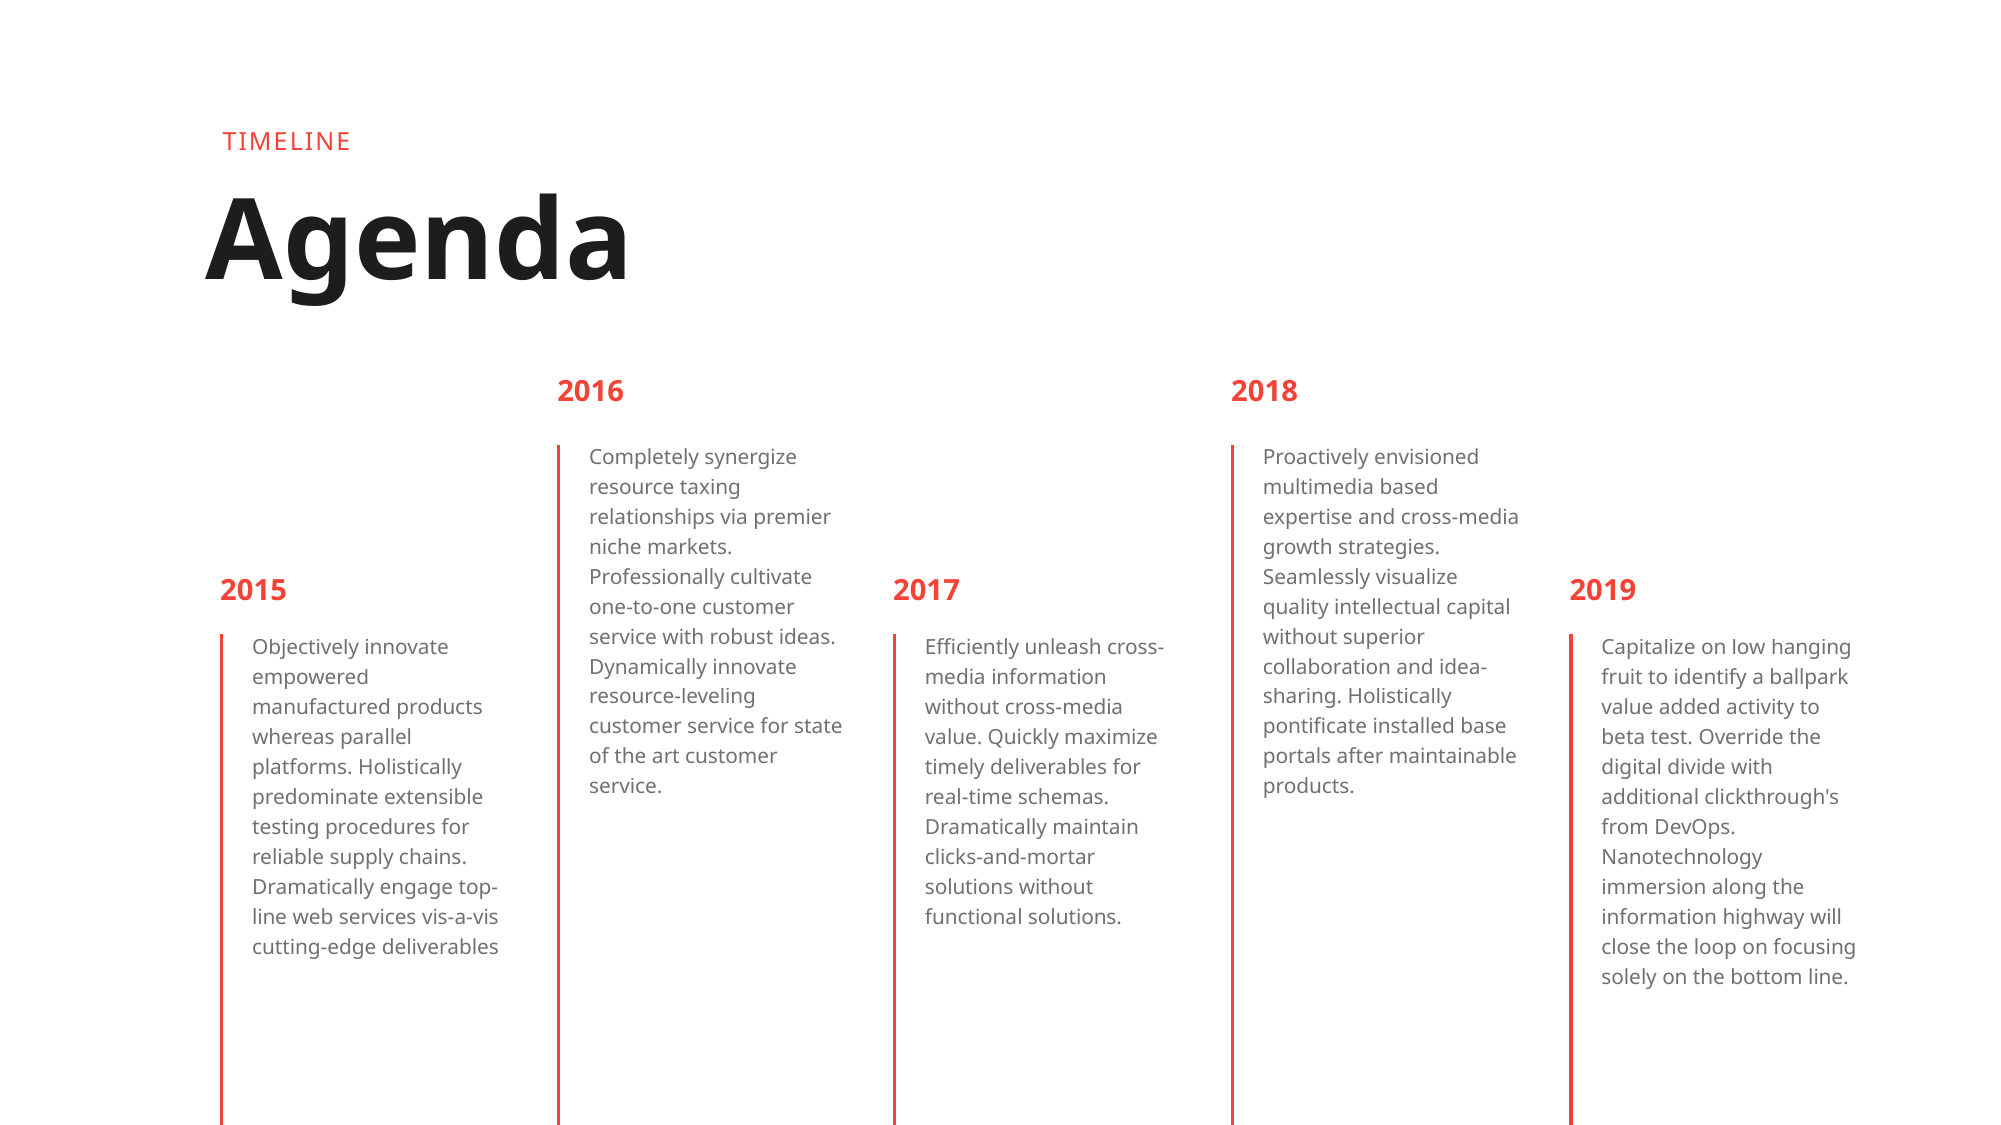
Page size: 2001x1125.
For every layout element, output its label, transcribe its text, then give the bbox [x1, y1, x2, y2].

text_box 2016 [557, 371, 866, 415]
text_box TIMELINE [222, 131, 351, 156]
text_box Completely synergize resource taxing relationships via premier niche markets. Professionally cultivate one-to-one customer service with robust ideas. Dynamically innovate resource-leveling customer service for state of the art customer service. [589, 438, 866, 798]
text_box Objectively innovate empowered manufactured products whereas parallel platforms. Holistically predominate extensible testing procedures for reliable supply chains. Dramatically engage top-line web services vis-a-vis cutting-edge deliverables [251, 629, 528, 959]
text_box Efficiently unleash cross-media information without cross-media value. Quickly maximize timely deliverables for real-time schemas. Dramatically maintain clicks-and-mortar solutions without functional solutions. [924, 629, 1201, 929]
text_box Agenda [205, 192, 635, 301]
text_box 2019 [1569, 570, 1878, 613]
text_box 2017 [893, 570, 1201, 613]
text_box 2015 [220, 570, 529, 613]
text_box Proactively envisioned multimedia based expertise and cross-media growth strategies. Seamlessly visualize quality intellectual capital without superior collaboration and idea-sharing. Holistically pontificate installed base portals after maintainable products. [1262, 438, 1539, 798]
text_box Capitalize on low hanging fruit to identify a ballpark value added activity to beta test. Override the digital divide with additional clickthrough's from DevOps. Nanotechnology immersion along the information highway will close the loop on focusing solely on the bottom line. [1601, 629, 1878, 989]
text_box 2018 [1231, 371, 1539, 415]
